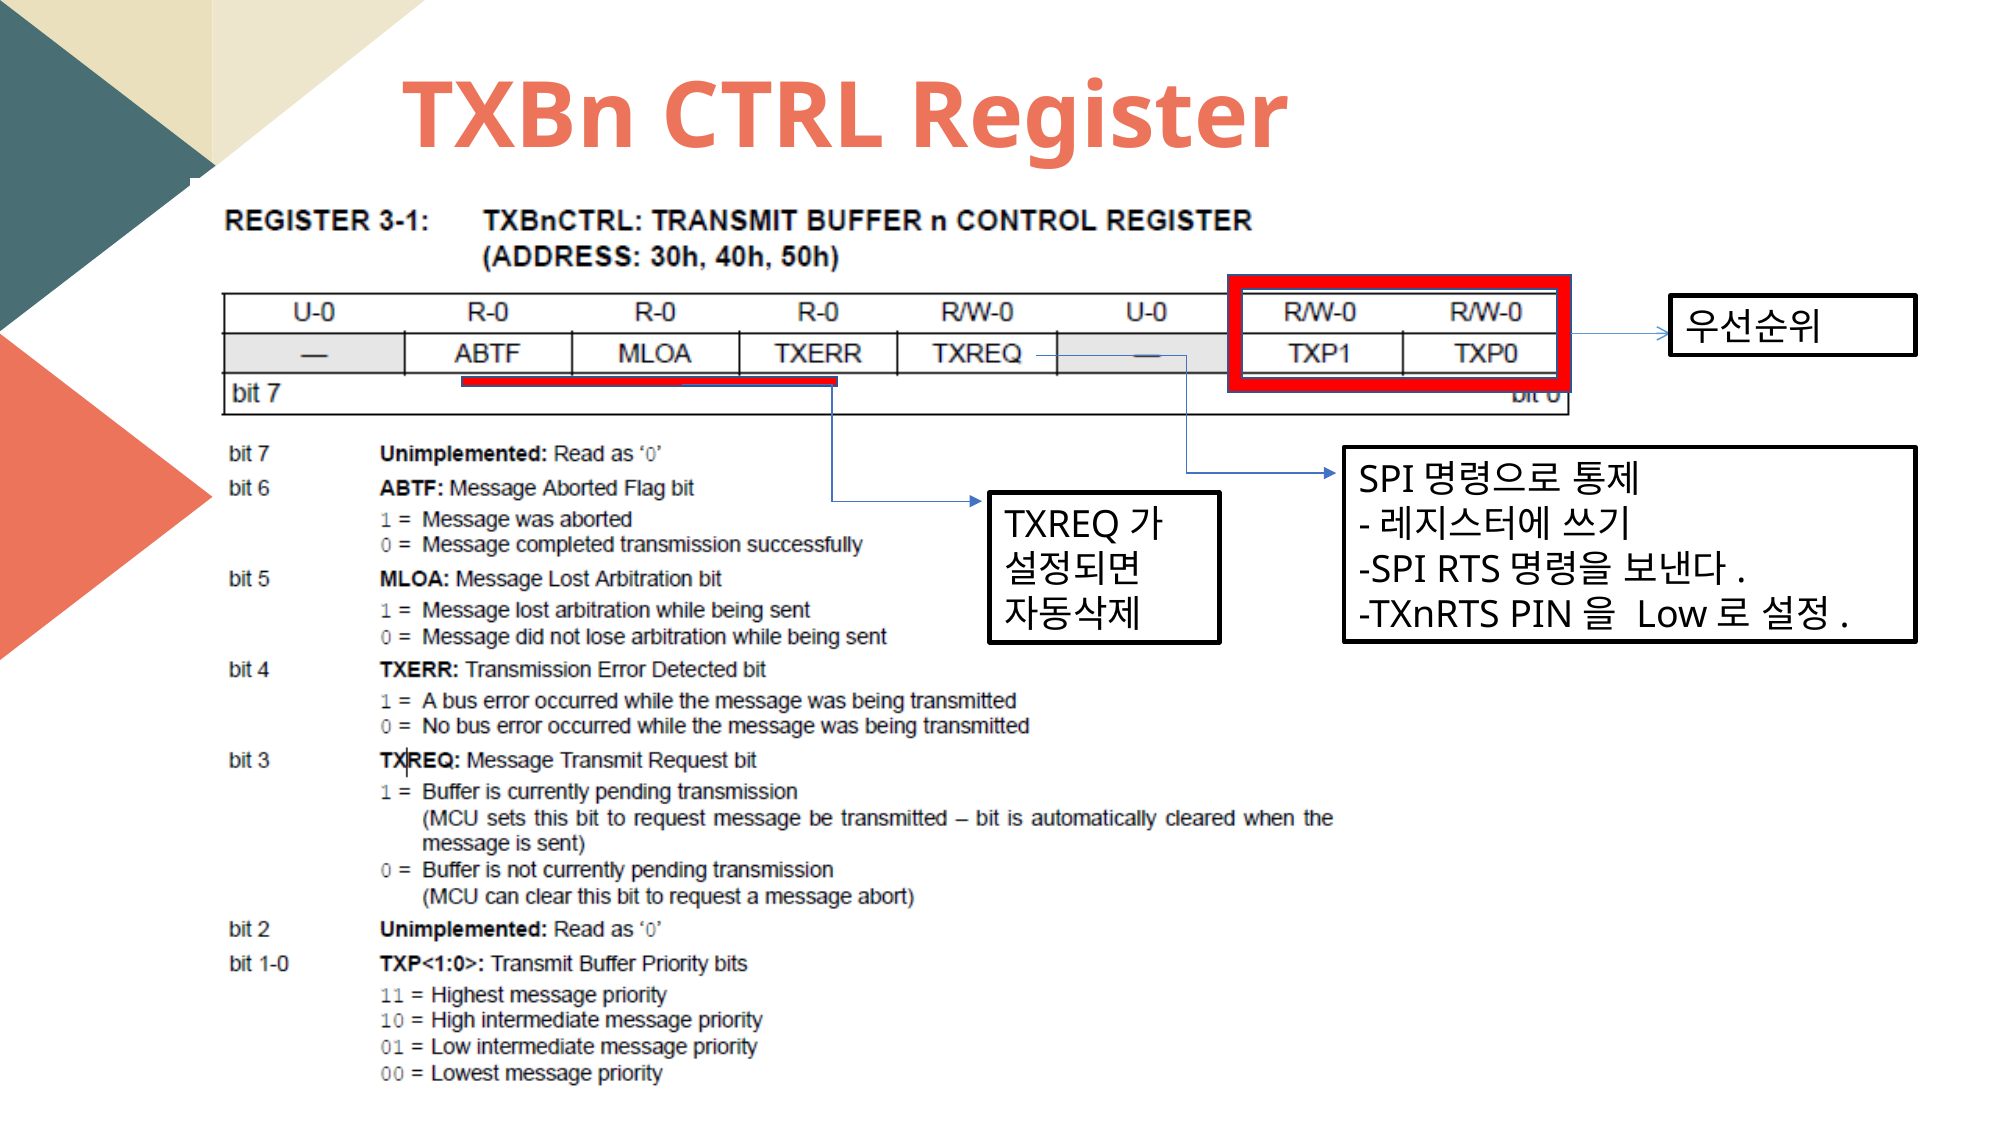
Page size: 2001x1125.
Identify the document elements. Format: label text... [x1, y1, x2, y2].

text_box SPI명령으로 통제 -레지스터에 쓰기 -SPI RTS명령을 보낸다. -TXnRTS PIN을 Low로 설정. [1345, 447, 1916, 642]
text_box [1036, 355, 1337, 474]
text_box 우선순위 [1670, 295, 1916, 356]
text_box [681, 384, 982, 502]
text_box TXBn CTRL Register [387, 60, 2000, 179]
picture [190, 178, 1613, 1095]
